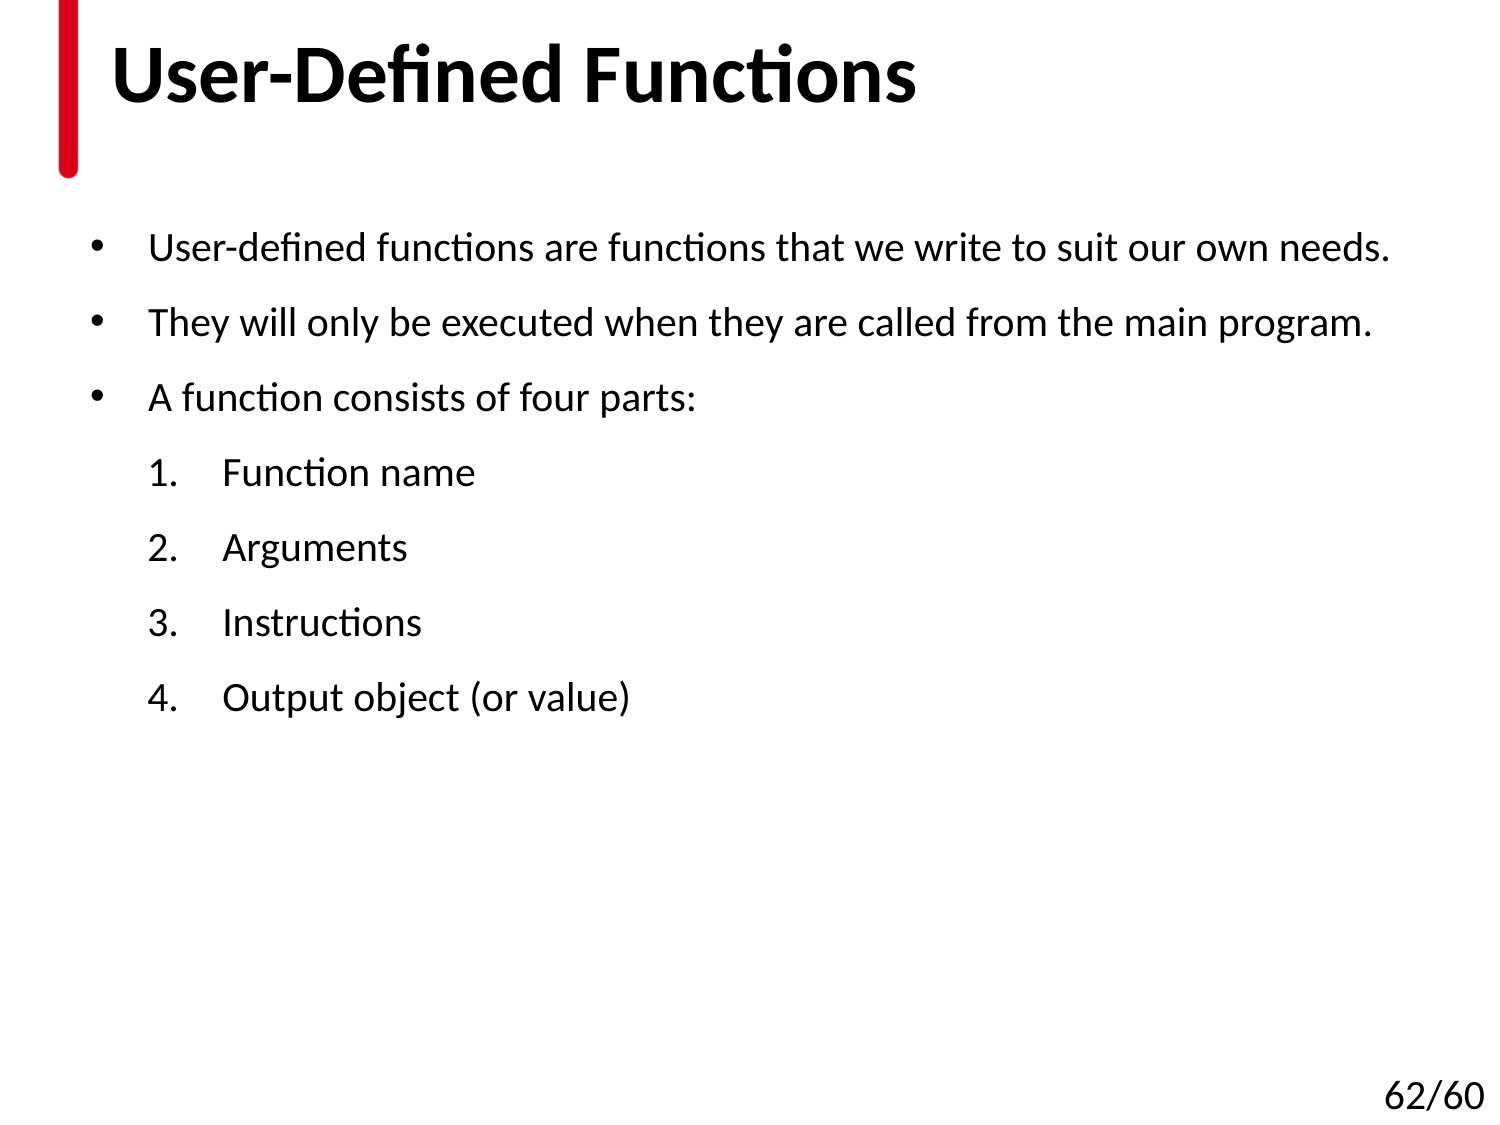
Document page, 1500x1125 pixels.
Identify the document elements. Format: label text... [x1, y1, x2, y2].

title User-Defined Functions [96, 0, 1425, 138]
picture [57, 0, 81, 200]
list User-defined functions are functions that we write to suit our own needs. They will only be executed when they are called from the main program. A function consists of four parts: Function name Arguments Instructions Output object (or value) [75, 212, 1425, 978]
